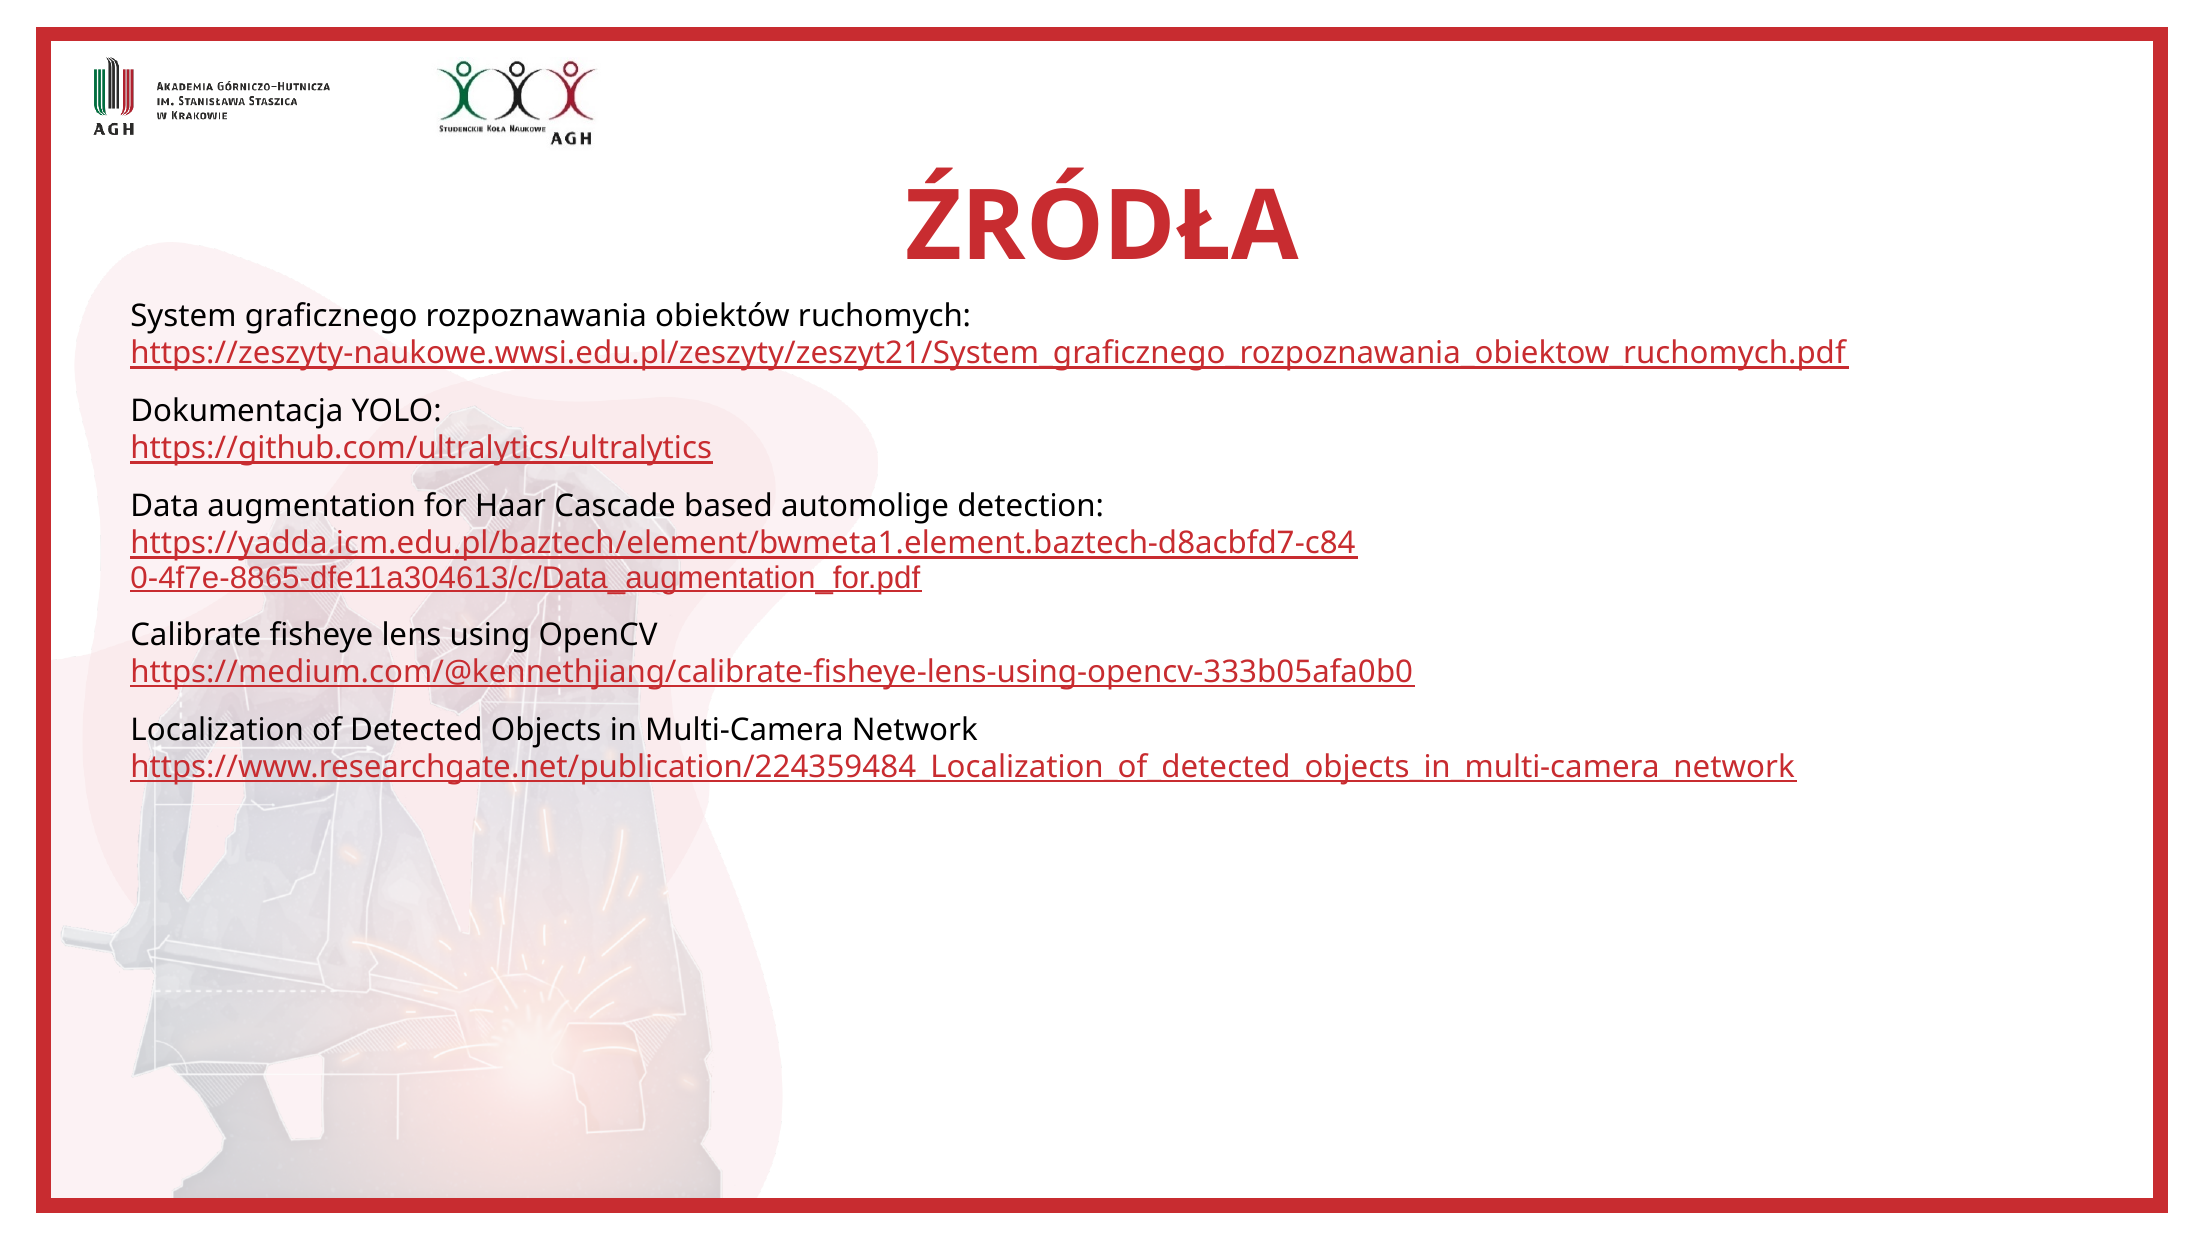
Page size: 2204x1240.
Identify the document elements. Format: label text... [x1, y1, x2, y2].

picture [93, 57, 330, 135]
list System graficznego rozpoznawania obiektów ruchomych: https://zeszyty-naukowe.wwsi.edu.pl/zeszyty/zeszyt21/System_graficznego_rozpoznawania_obiektow_ruchomych.pdf Dokumentacja YOLO: https://github.com/ultralytics/ultralytics Data augmentation for Haar Cascade based automolige detection: https://yadda.icm.edu.pl/baztech/element/bwmeta1.element.baztech-d8acbfd7-c840-4f7e-8865-dfe11a304613/c/Data_augmentation_for.pdf Calibrate fisheye lens using OpenCV https://medium.com/@kennethjiang/calibrate-fisheye-lens-using-opencv-333b05afa0b0 Localization of Detected Objects in Multi-Camera Network https://www.researchgate.net/publication/224359484_Localization_of_detected_objects_in_multi-camera_network [110, 289, 2094, 1128]
picture [425, 57, 608, 151]
title Źródła [110, 151, 2094, 289]
